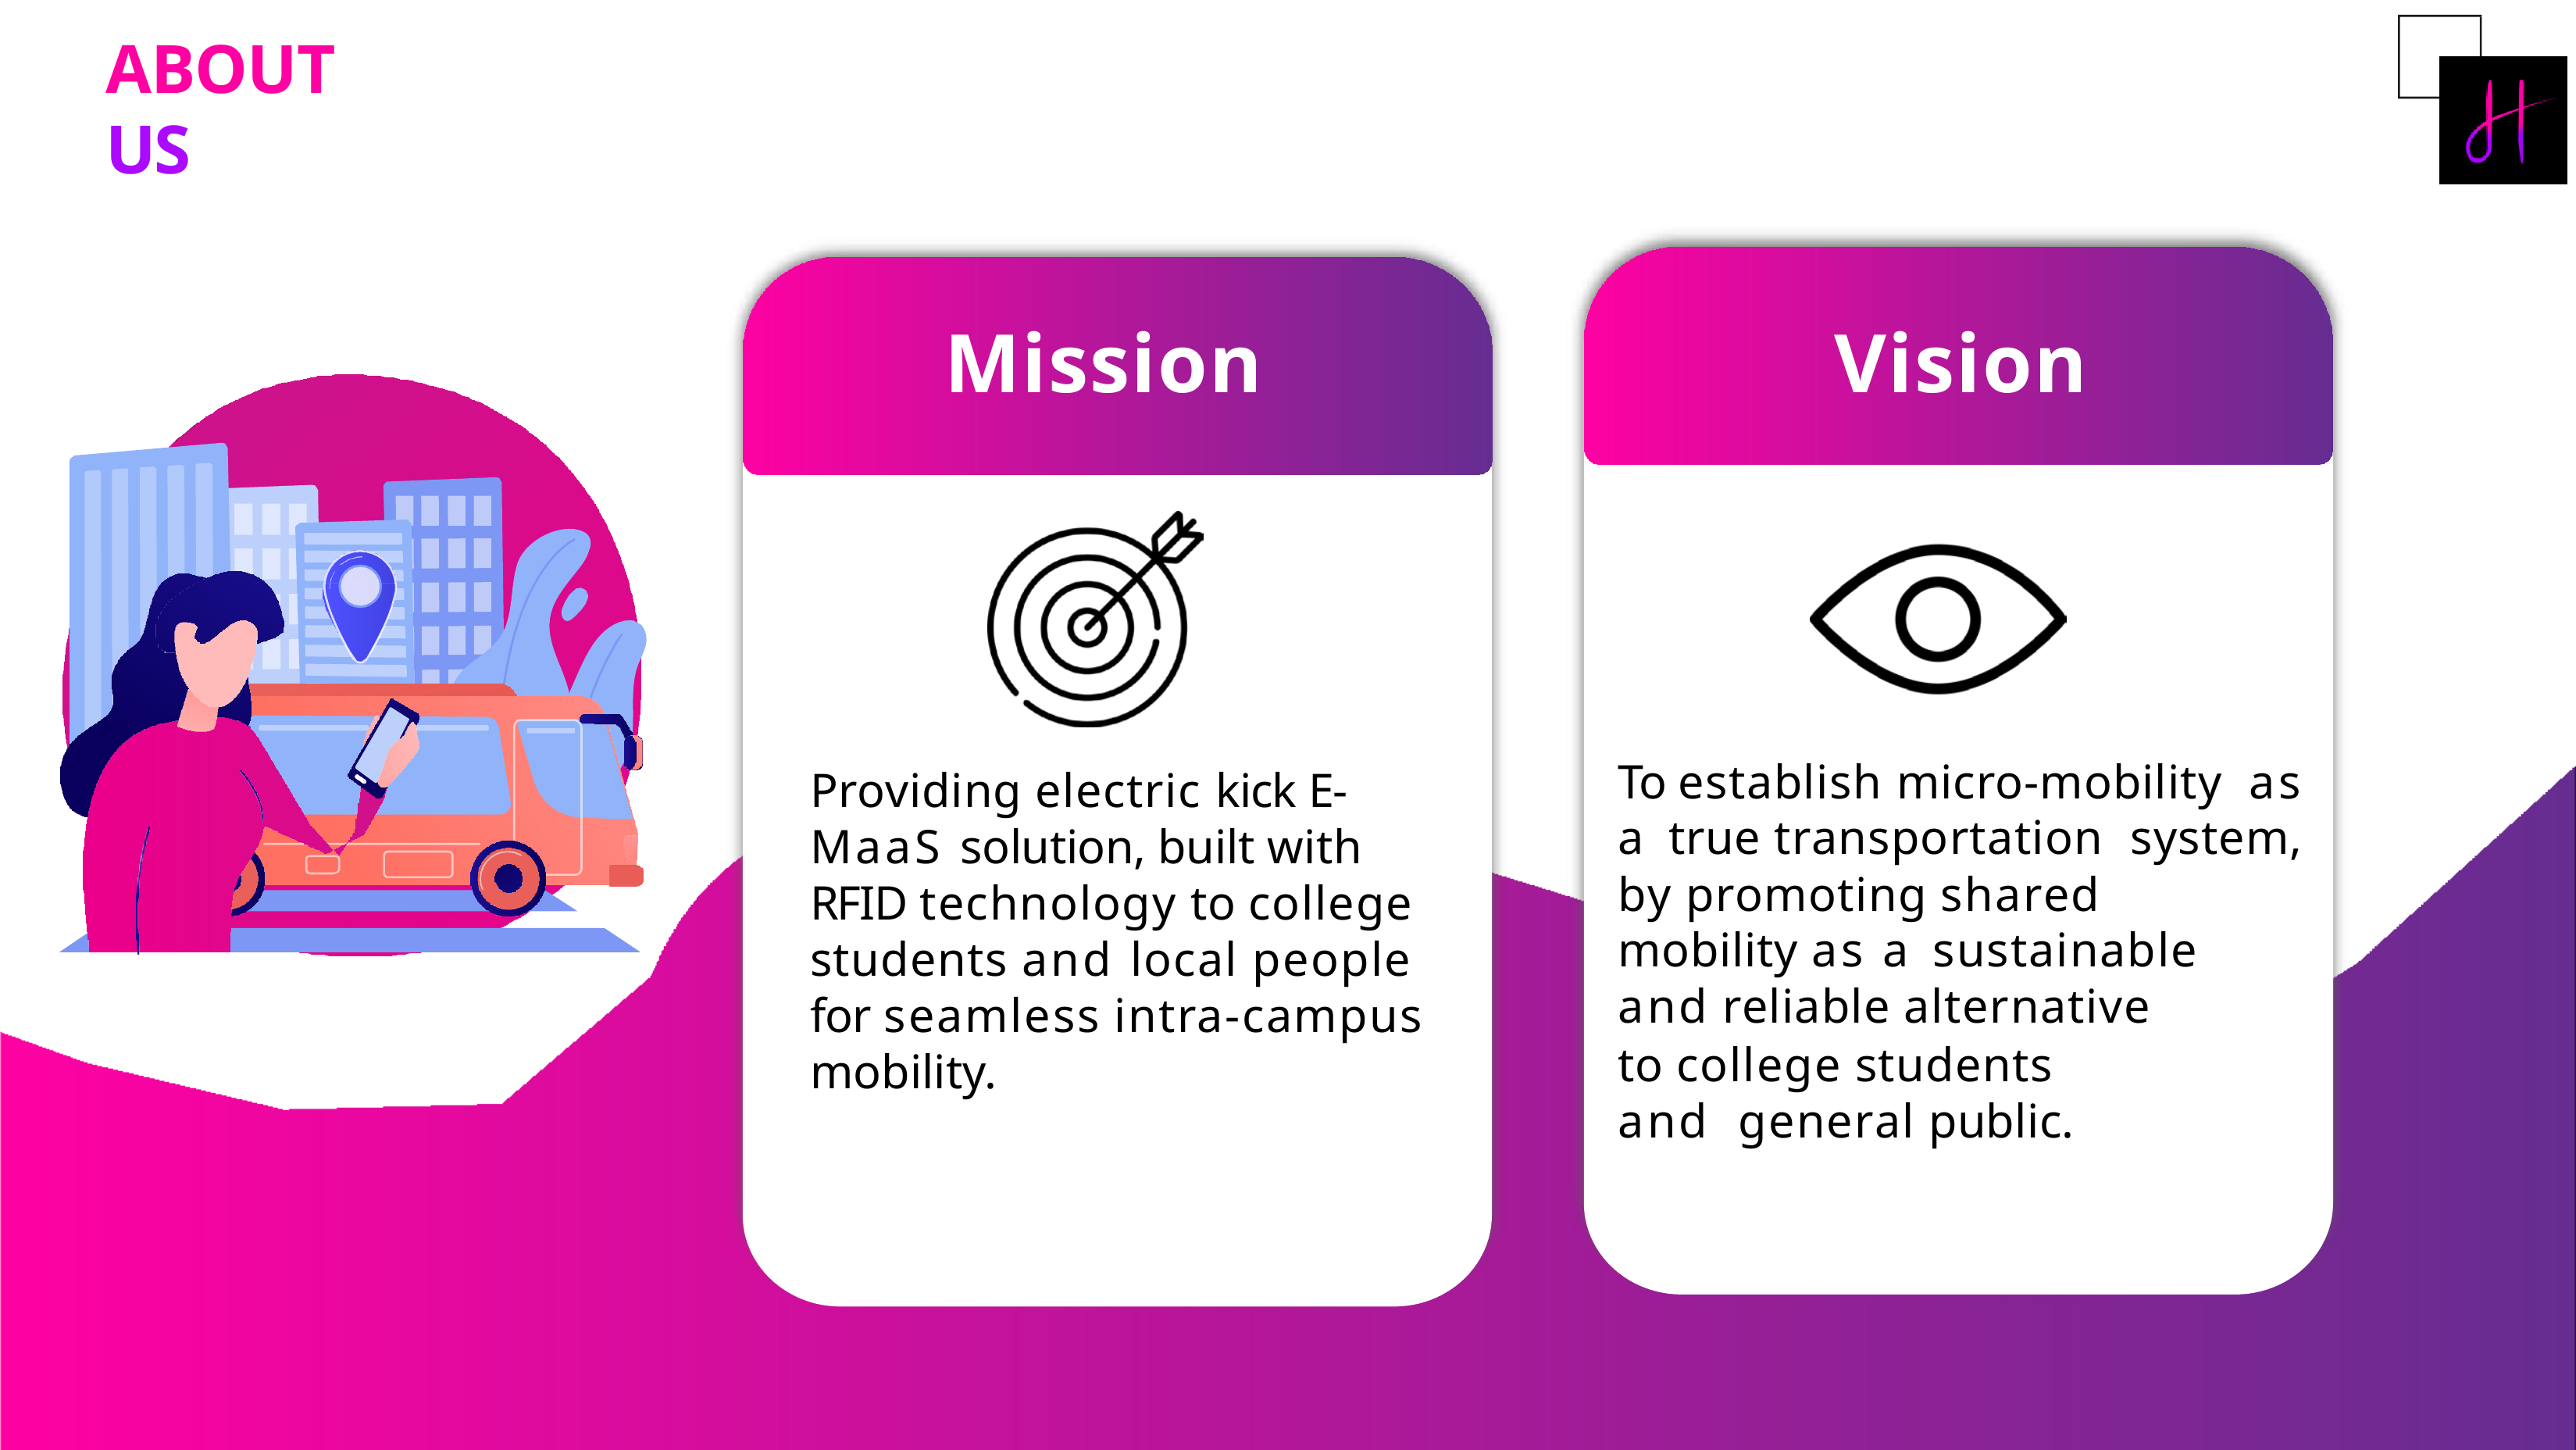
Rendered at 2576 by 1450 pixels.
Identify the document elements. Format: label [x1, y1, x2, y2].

text_box [59, 14, 2567, 956]
text_box [0, 180, 2576, 1450]
